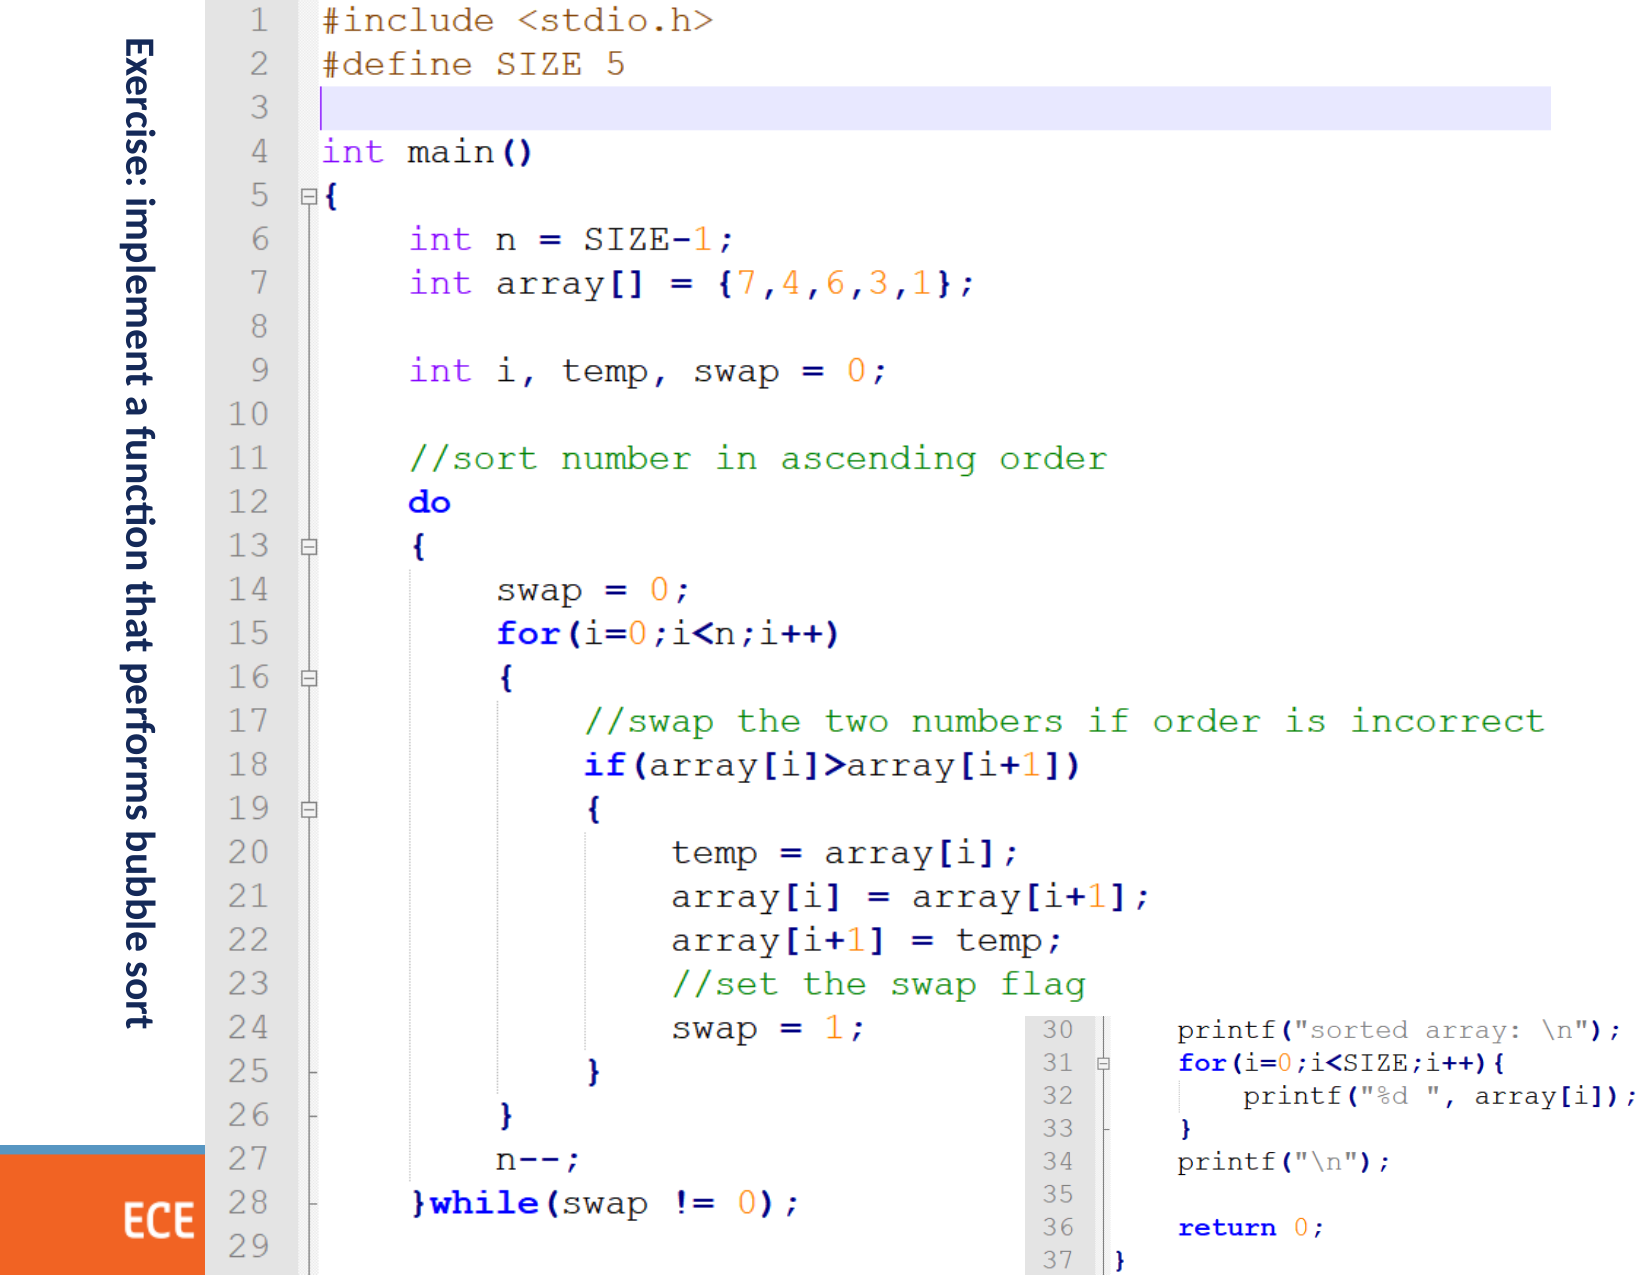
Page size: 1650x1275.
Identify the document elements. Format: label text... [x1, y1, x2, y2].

list Exercise: implement a function that performs bubble sort [99, 22, 176, 1066]
picture [205, 0, 1650, 1275]
